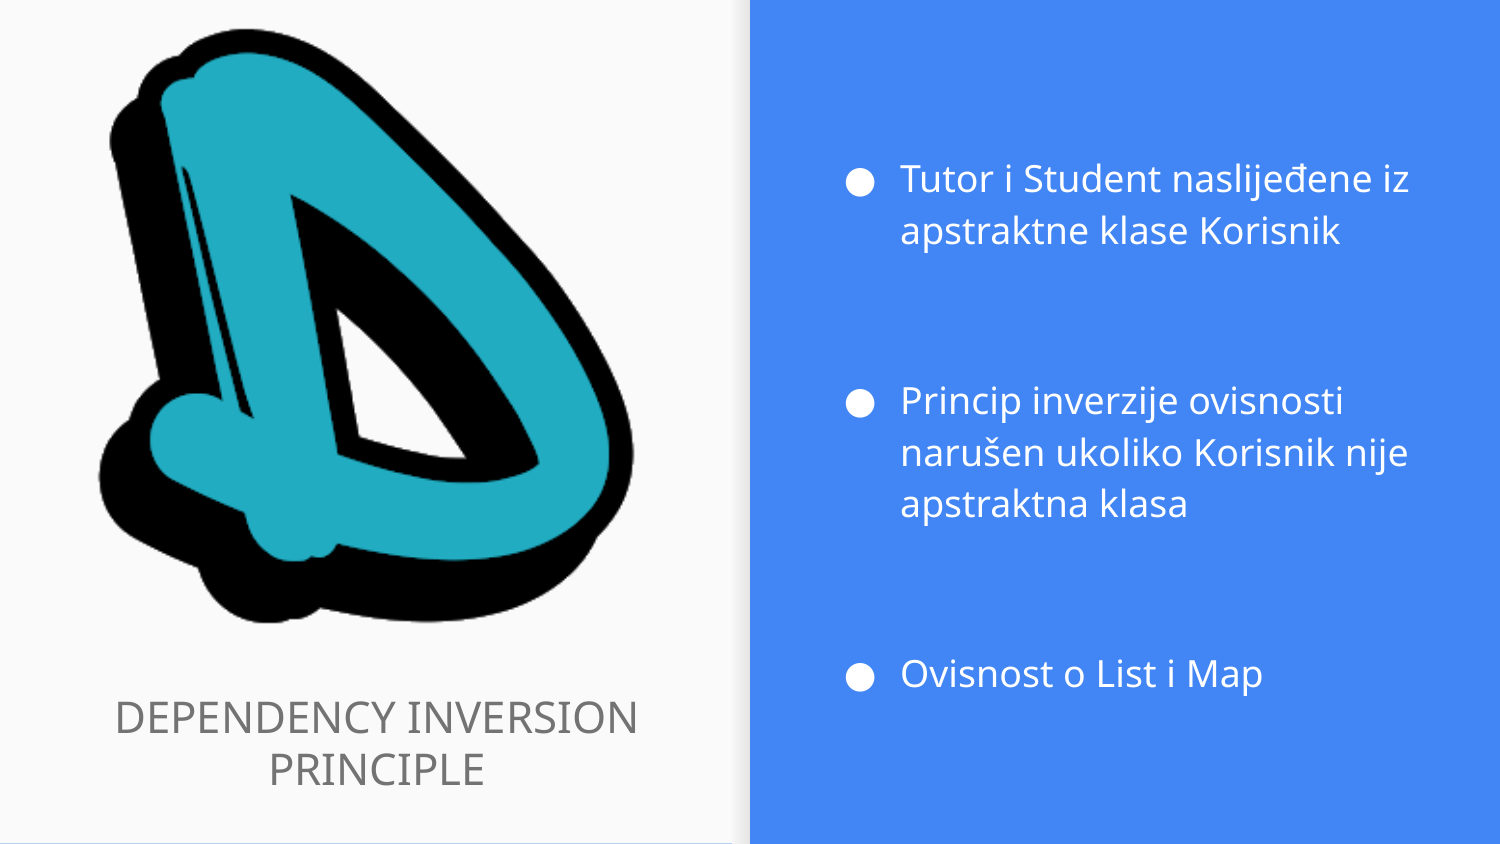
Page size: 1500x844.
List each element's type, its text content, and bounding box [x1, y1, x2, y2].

subtitle DEPENDENCY INVERSION PRINCIPLE [45, 674, 709, 808]
picture [57, 18, 675, 635]
list Tutor i Student naslijeđene iz apstraktne klase Korisnik Princip inverzije ovisnosti narušen ukoliko Korisnik nije apstraktna klasa Ovisnost o List i Map [810, 118, 1440, 725]
